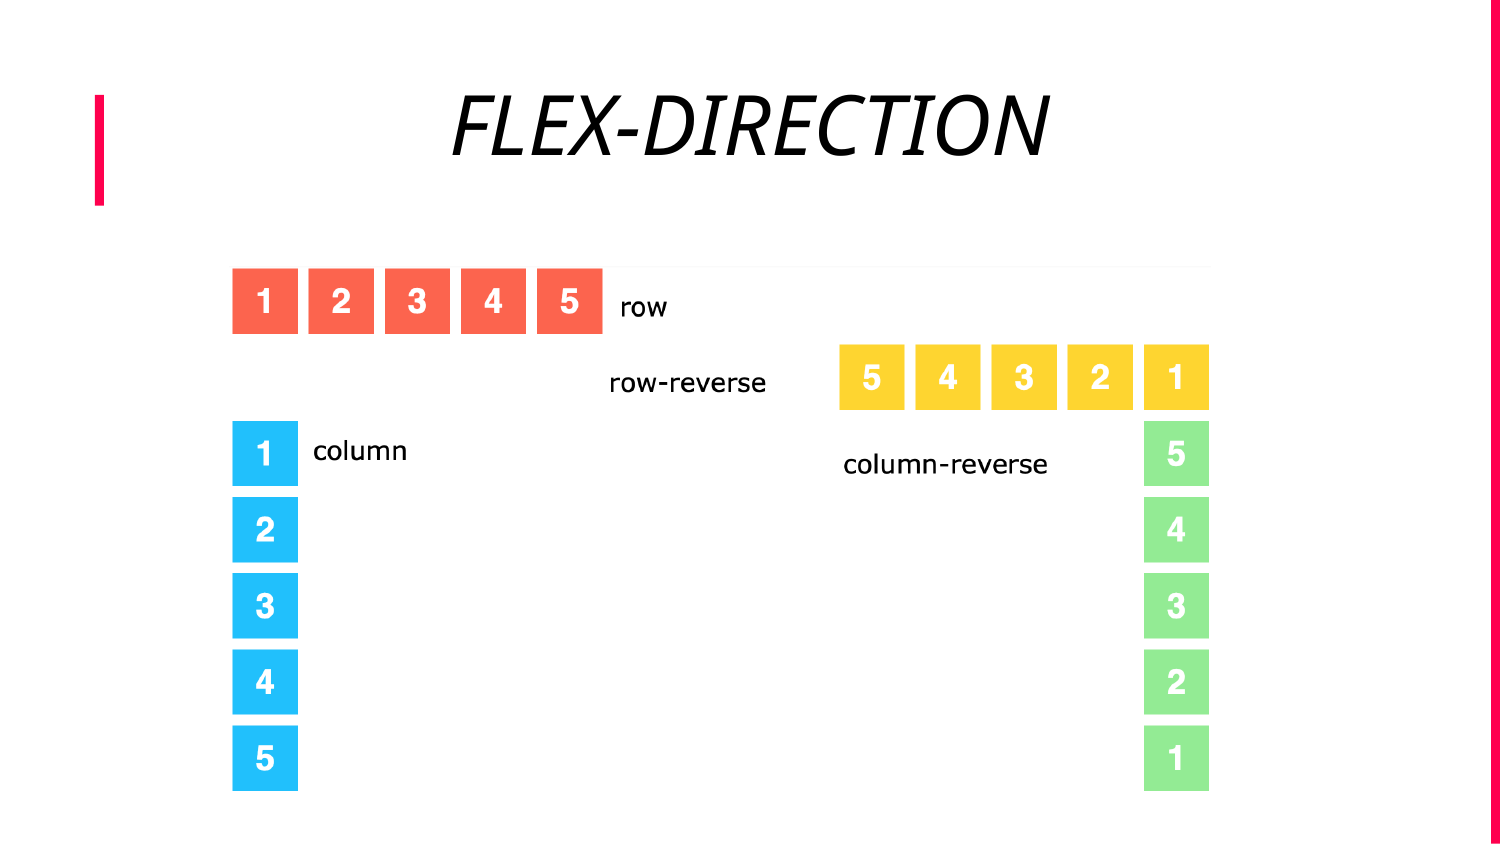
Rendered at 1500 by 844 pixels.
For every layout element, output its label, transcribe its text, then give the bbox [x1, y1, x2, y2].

text_box FLEX-DIRECTION [165, 41, 1335, 211]
picture [229, 266, 1211, 796]
